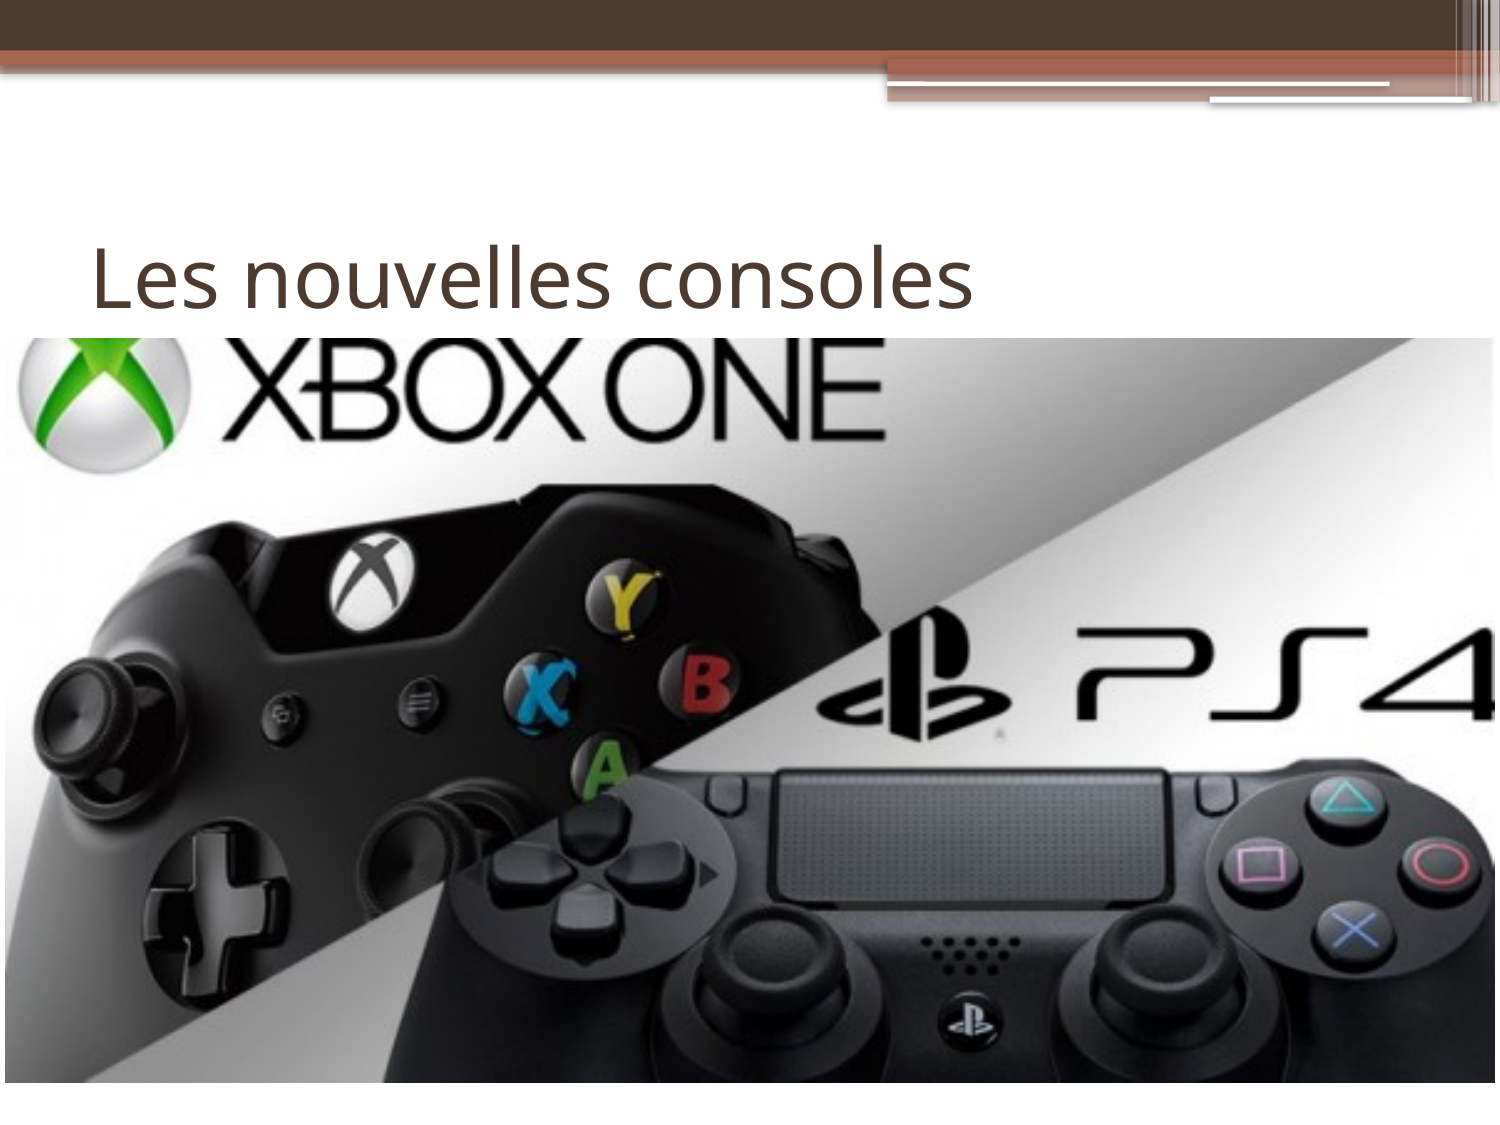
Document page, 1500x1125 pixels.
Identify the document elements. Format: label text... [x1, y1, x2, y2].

picture [5, 337, 1495, 1083]
title Les nouvelles consoles [75, 187, 1425, 335]
